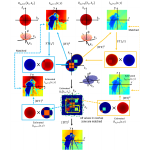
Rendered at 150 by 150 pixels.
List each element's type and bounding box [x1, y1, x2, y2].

picture [10, 0, 140, 150]
